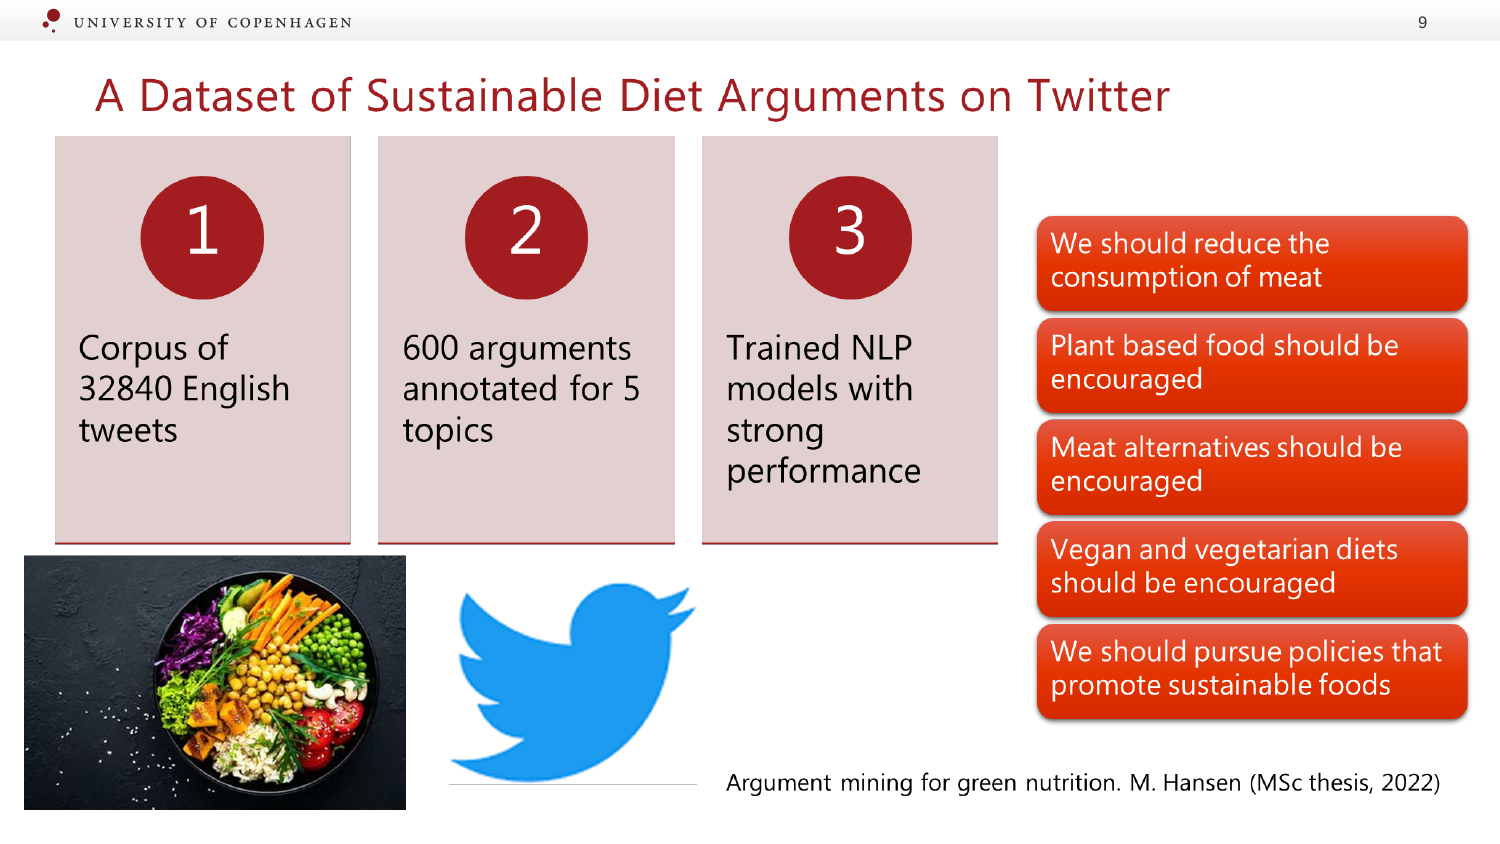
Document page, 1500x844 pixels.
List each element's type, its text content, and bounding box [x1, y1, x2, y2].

picture [69, 11, 357, 32]
slide_number ‹#› [1380, 10, 1428, 33]
picture [41, 7, 62, 34]
picture [24, 57, 1476, 814]
